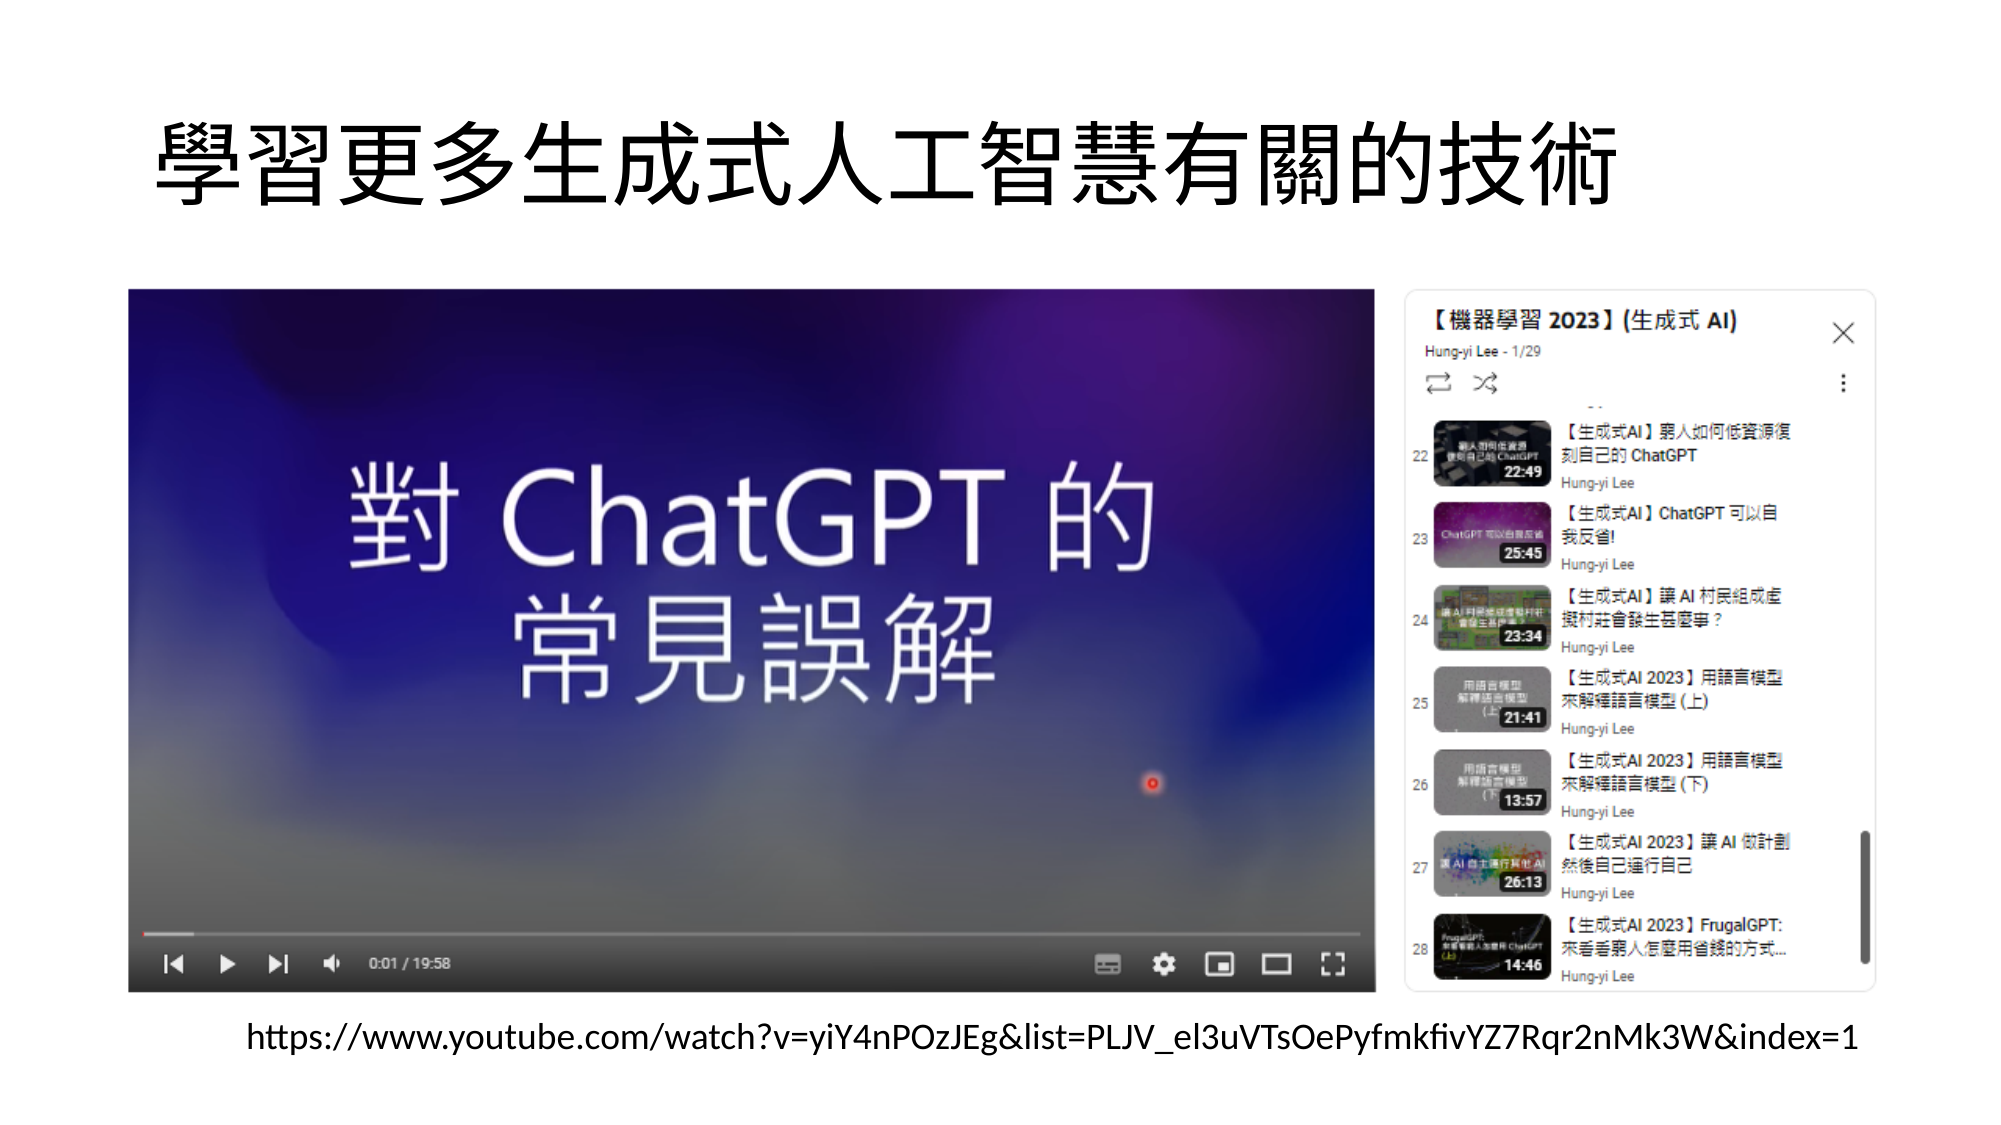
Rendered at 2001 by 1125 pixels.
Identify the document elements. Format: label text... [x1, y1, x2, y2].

picture [113, 269, 1886, 1005]
title 學習更多生成式人工智慧有關的技術 [137, 59, 1863, 269]
text_box https://www.youtube.com/watch?v=yiY4nPOzJEg&list=PLJV_el3uVTsOePyfmkfivYZ7Rqr2nMk3W&index=1 [106, 1004, 2000, 1065]
